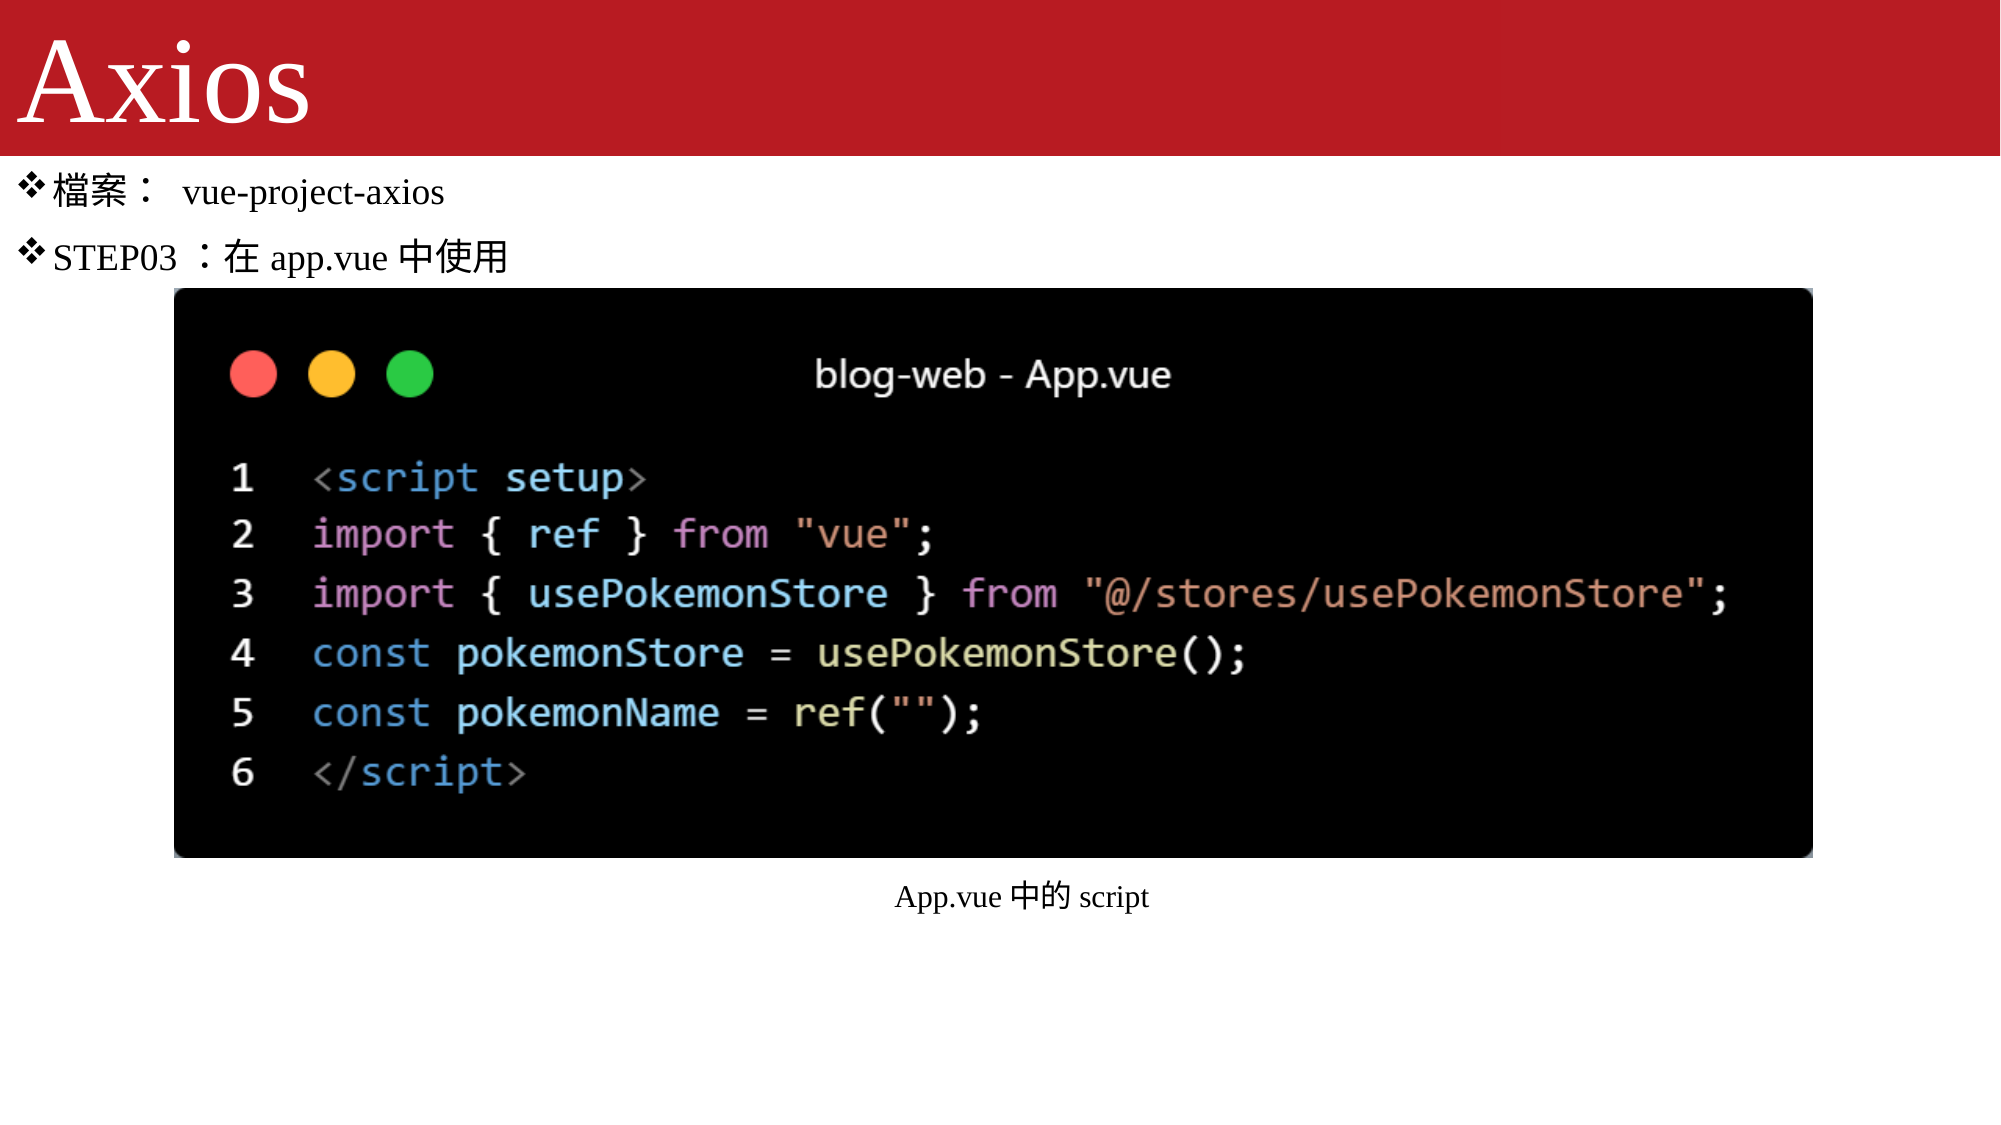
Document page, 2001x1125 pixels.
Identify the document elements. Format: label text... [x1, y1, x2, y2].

title Axios [1, 0, 1727, 156]
picture [174, 288, 1813, 858]
list 檔案： vue-project-axios STEP03：在app.vue中使用 [0, 159, 1988, 987]
list App.vue中的script [793, 868, 1251, 922]
